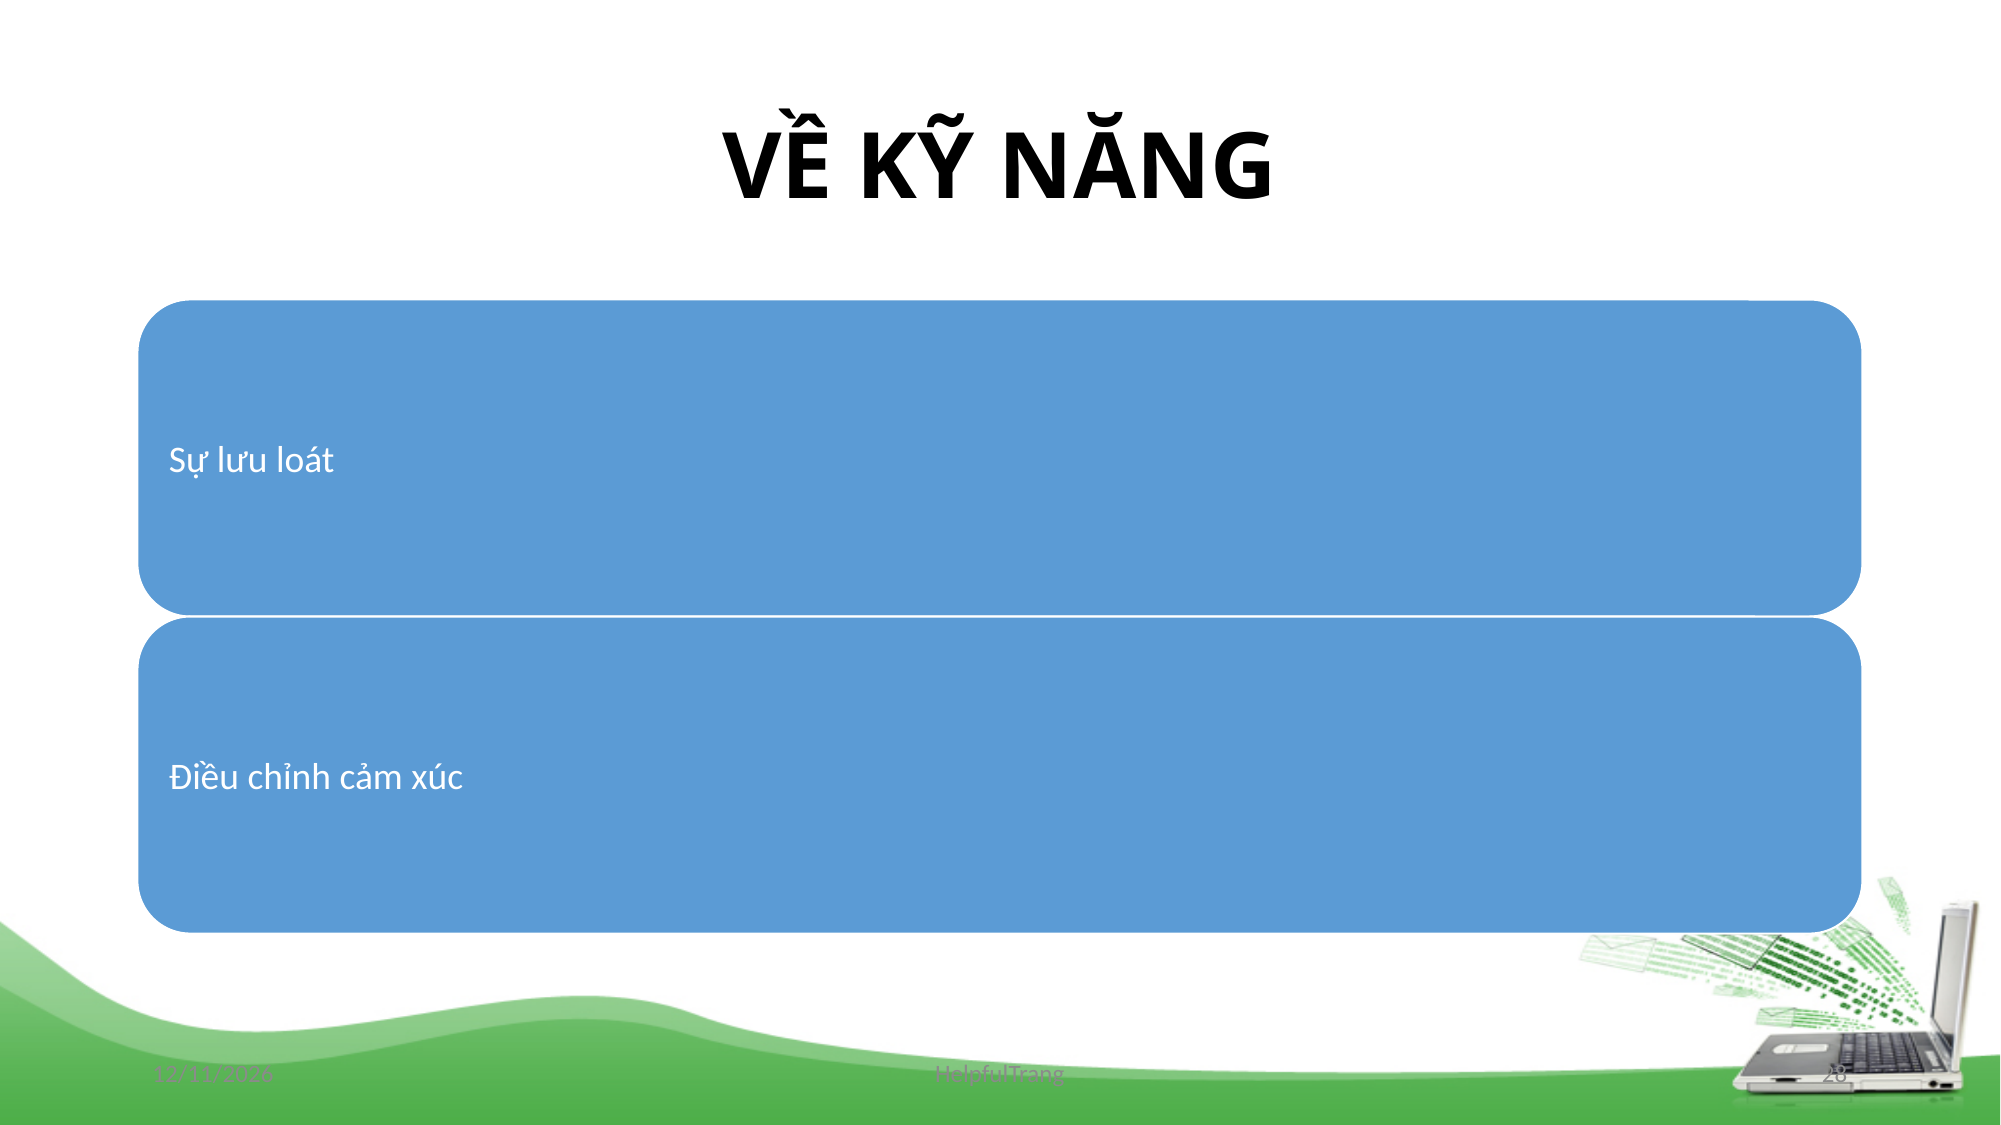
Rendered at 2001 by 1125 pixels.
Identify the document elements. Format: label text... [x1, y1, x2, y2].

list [137, 299, 1863, 934]
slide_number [137, 1042, 588, 1103]
title VỀ KỸ NĂNG [137, 59, 1863, 278]
slide_number 28 [1412, 1042, 1863, 1103]
footer HelpfulTrang [662, 1042, 1338, 1103]
picture [0, 0, 2001, 1125]
